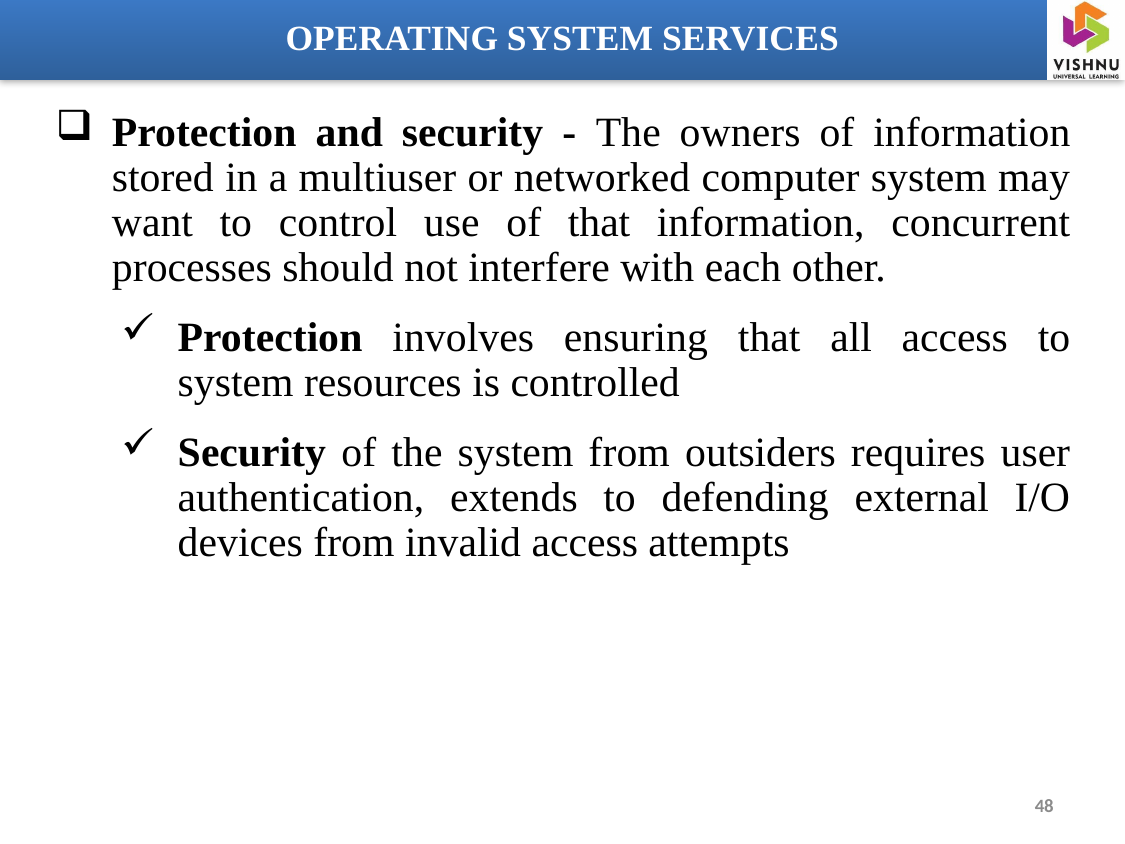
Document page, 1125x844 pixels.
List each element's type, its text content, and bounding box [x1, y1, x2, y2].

text_box OPERATING SYSTEM SERVICES [0, 0, 1045, 80]
picture [1047, 0, 1125, 80]
list Protection and security - The owners of information stored in a multiuser or networked computer system may want to control use of that information, concurrent processes should not interfere with each other. Protection involves ensuring that all access to system resources is controlled Security of the system from outsiders requires user authentication, extends to defending external I/O devices from invalid access attempts [40, 102, 1087, 614]
slide_number 48 [806, 782, 1069, 827]
